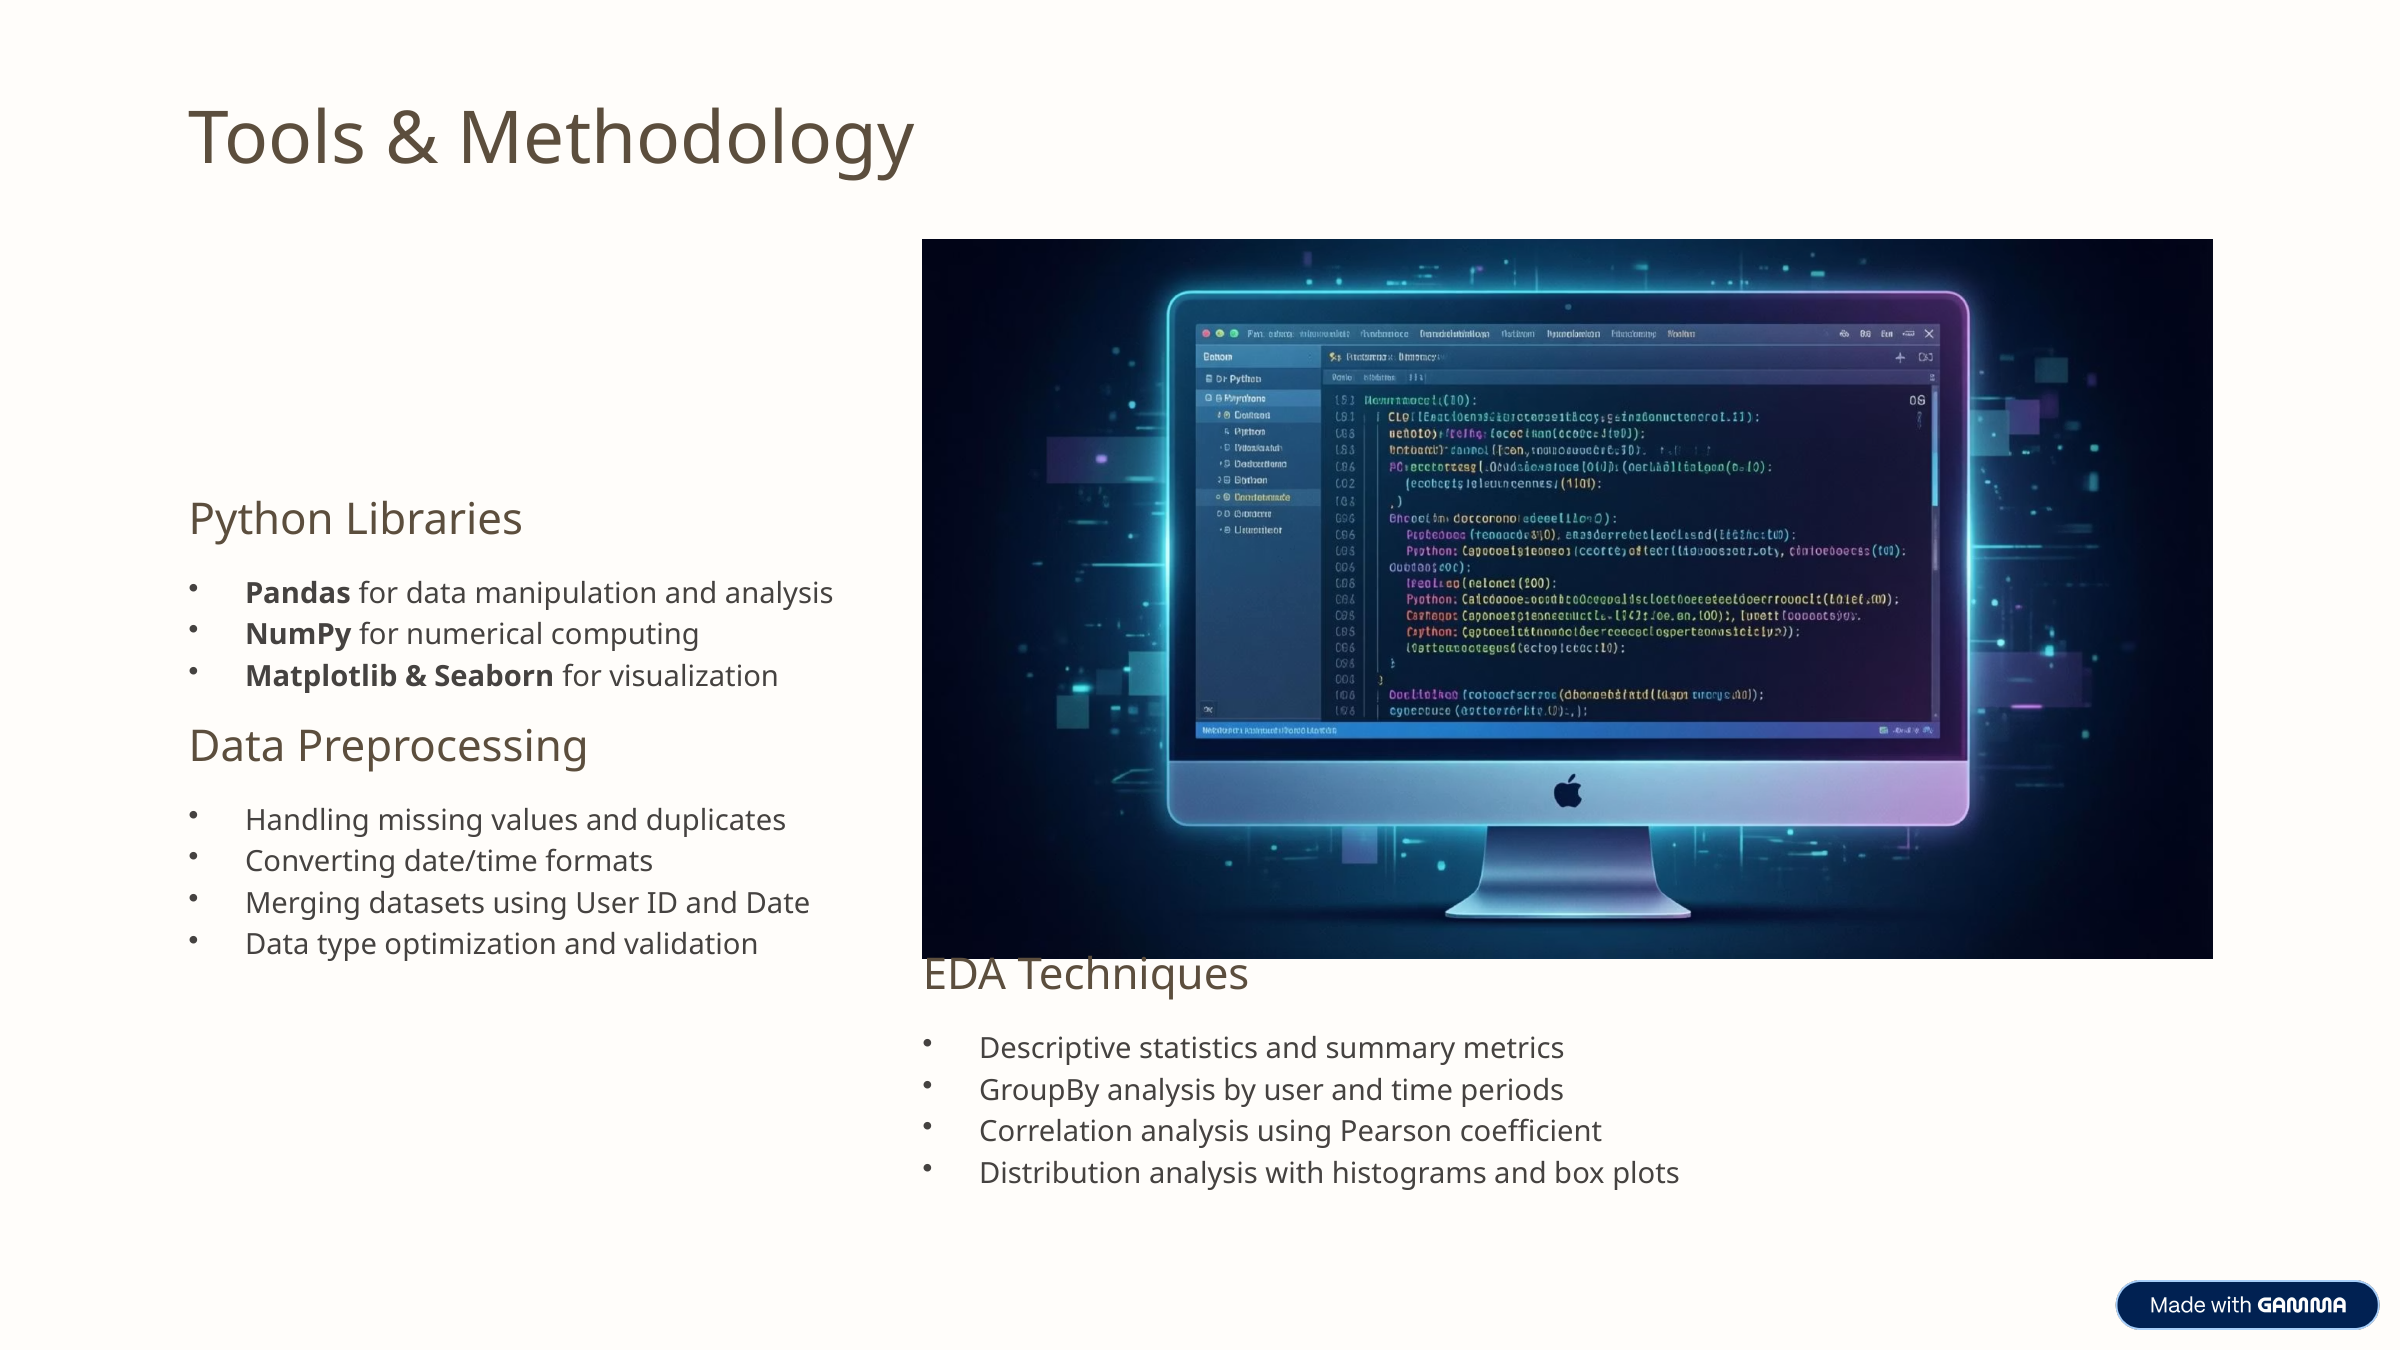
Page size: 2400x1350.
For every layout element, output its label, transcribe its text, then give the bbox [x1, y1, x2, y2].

picture [922, 239, 2213, 959]
text_box Tools & Methodology [188, 87, 1005, 179]
text_box Pandas for data manipulation and analysis NumPy for numerical computing Matplotlib & Seaborn for visualization [188, 567, 851, 693]
text_box Data Preprocessing [188, 715, 629, 771]
text_box Handling missing values and duplicates Converting date/time formats Merging datasets using User ID and Date Data type optimization and validation [188, 794, 851, 962]
text_box Python Libraries [188, 489, 629, 544]
text_box EDA Techniques [922, 959, 1363, 1000]
text_box Descriptive statistics and summary metrics GroupBy analysis by user and time periods Correlation analysis using Pearson coefficient Distribution analysis with histograms and box plots [922, 1022, 2213, 1191]
picture [2106, 1271, 2389, 1339]
